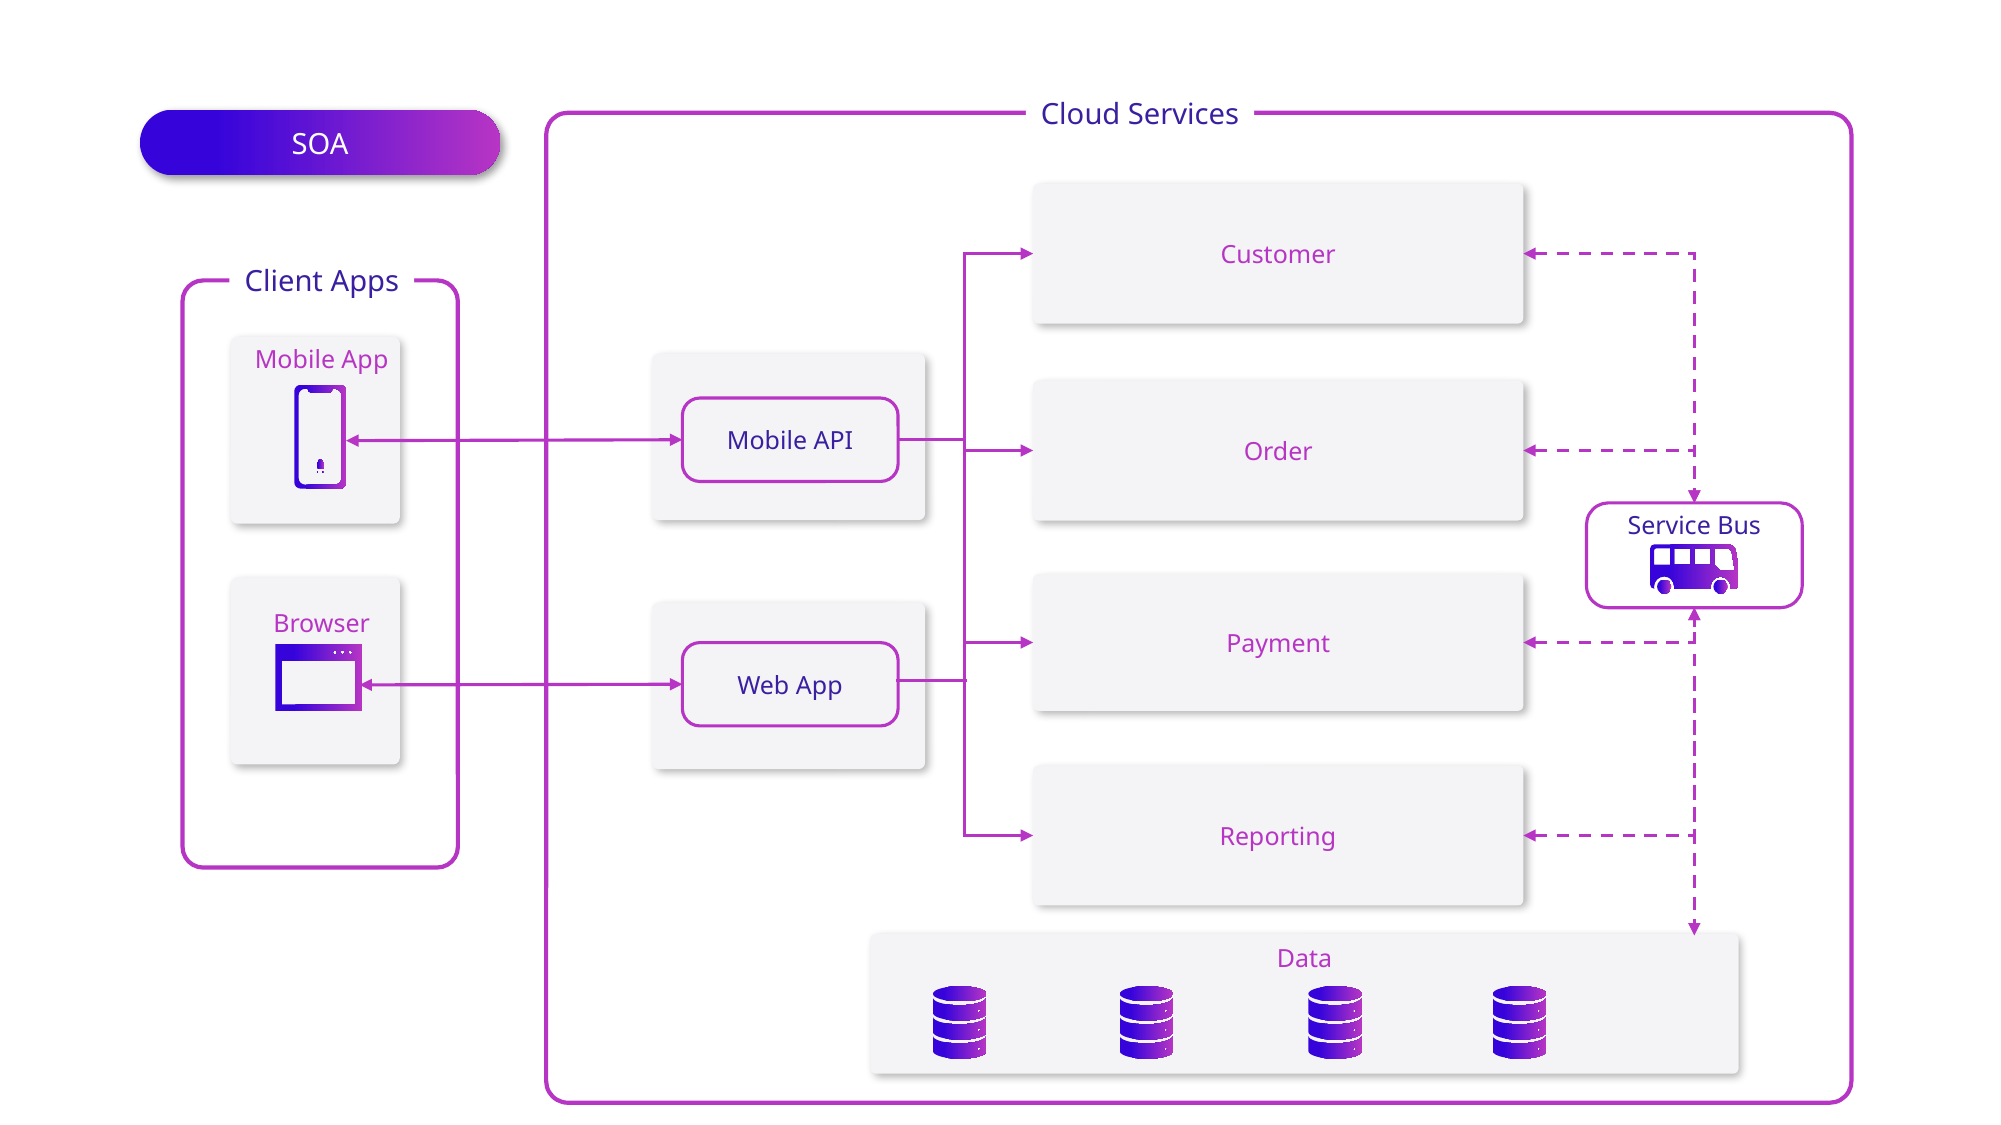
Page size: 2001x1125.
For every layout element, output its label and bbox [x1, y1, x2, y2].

text_box [139, 87, 1852, 1104]
